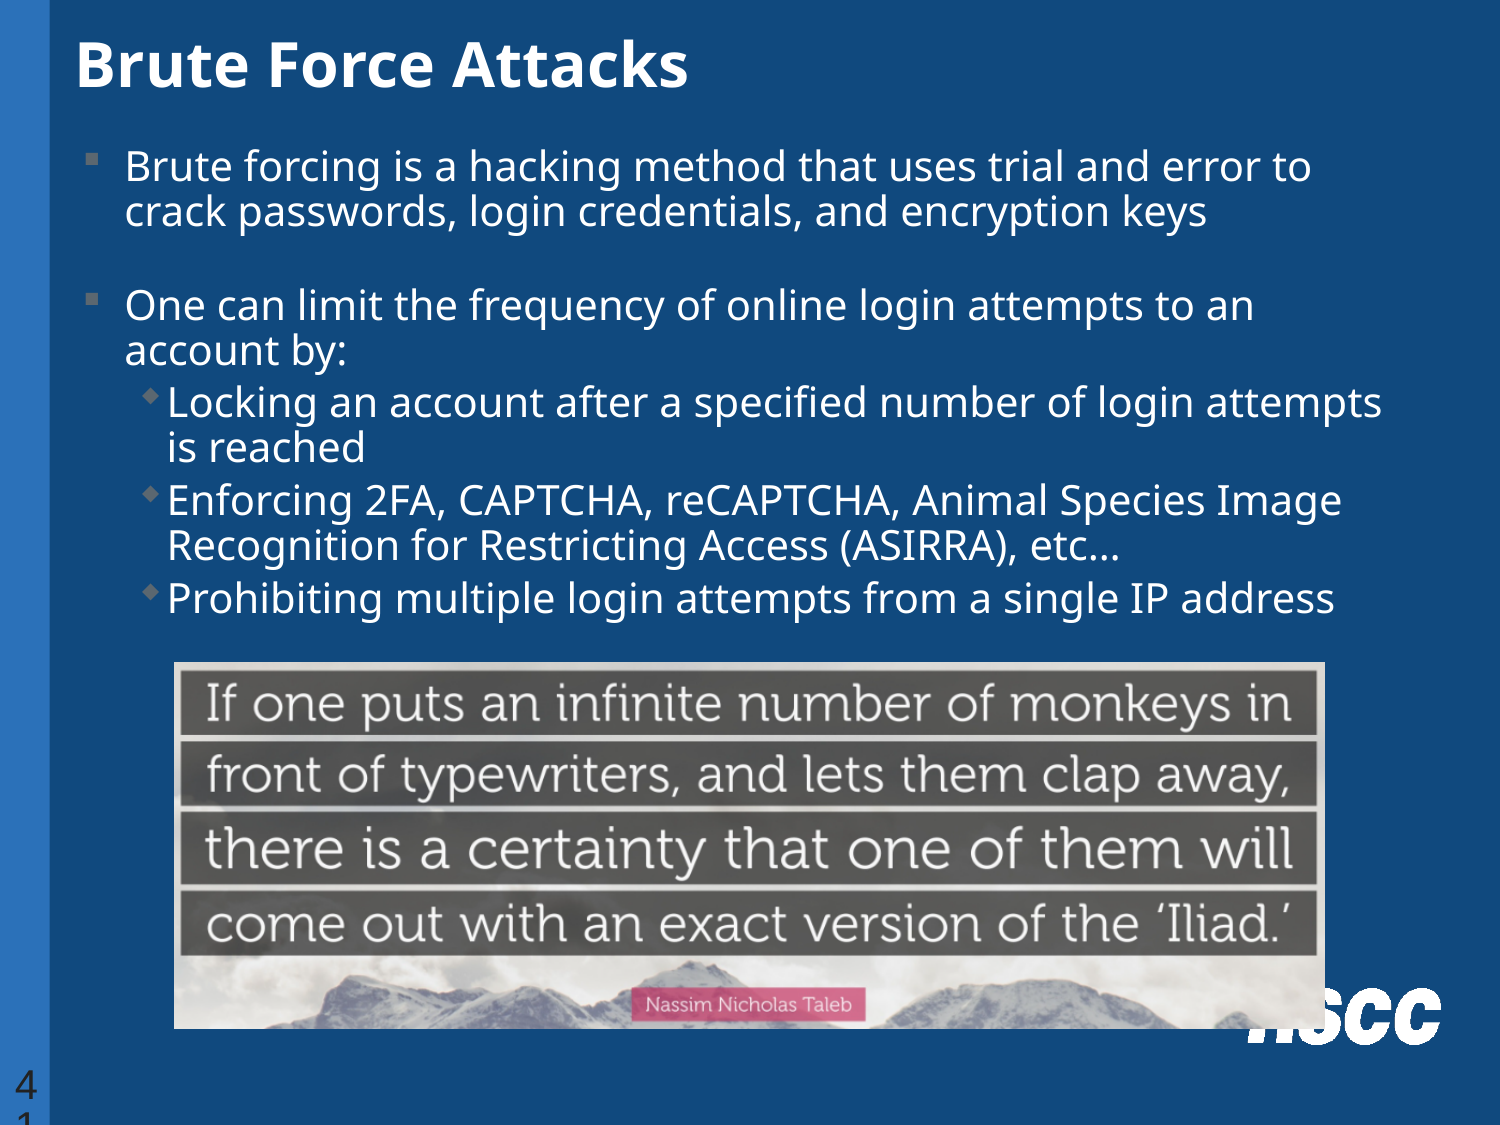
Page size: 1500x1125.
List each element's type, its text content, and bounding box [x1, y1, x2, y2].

slide_number 41 [0, 1050, 65, 1111]
title Brute Force Attacks [67, 25, 706, 101]
picture [174, 662, 1442, 1046]
list Brute forcing is a hacking method that uses trial and error to crack passwords, login credentials, and encryption keys One can limit the frequency of online login attempts to an account by: Locking an account after a specified number of login attempts is reached Enforcing 2FA, CAPTCHA, reCAPTCHA, Animal Species Image Recognition for Restricting Access (ASIRRA), etc… Prohibiting multiple login attempts from a single IP address [67, 137, 1430, 650]
